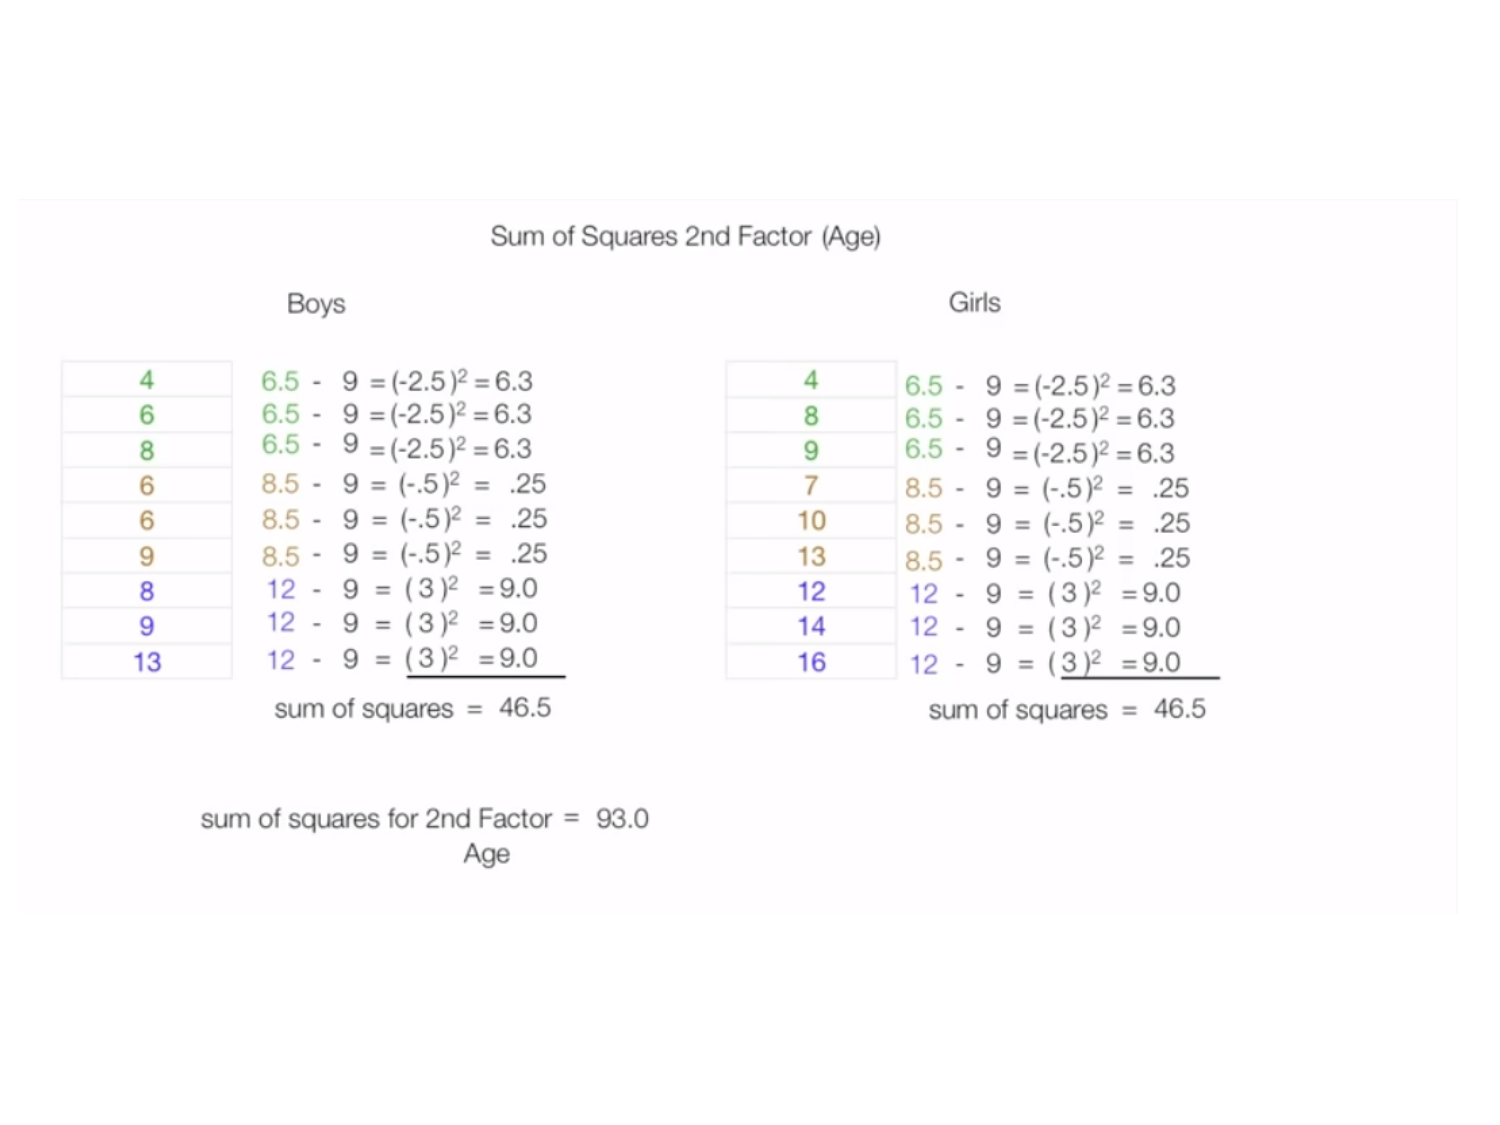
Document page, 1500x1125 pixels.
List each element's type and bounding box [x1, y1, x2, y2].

picture [18, 198, 1458, 915]
